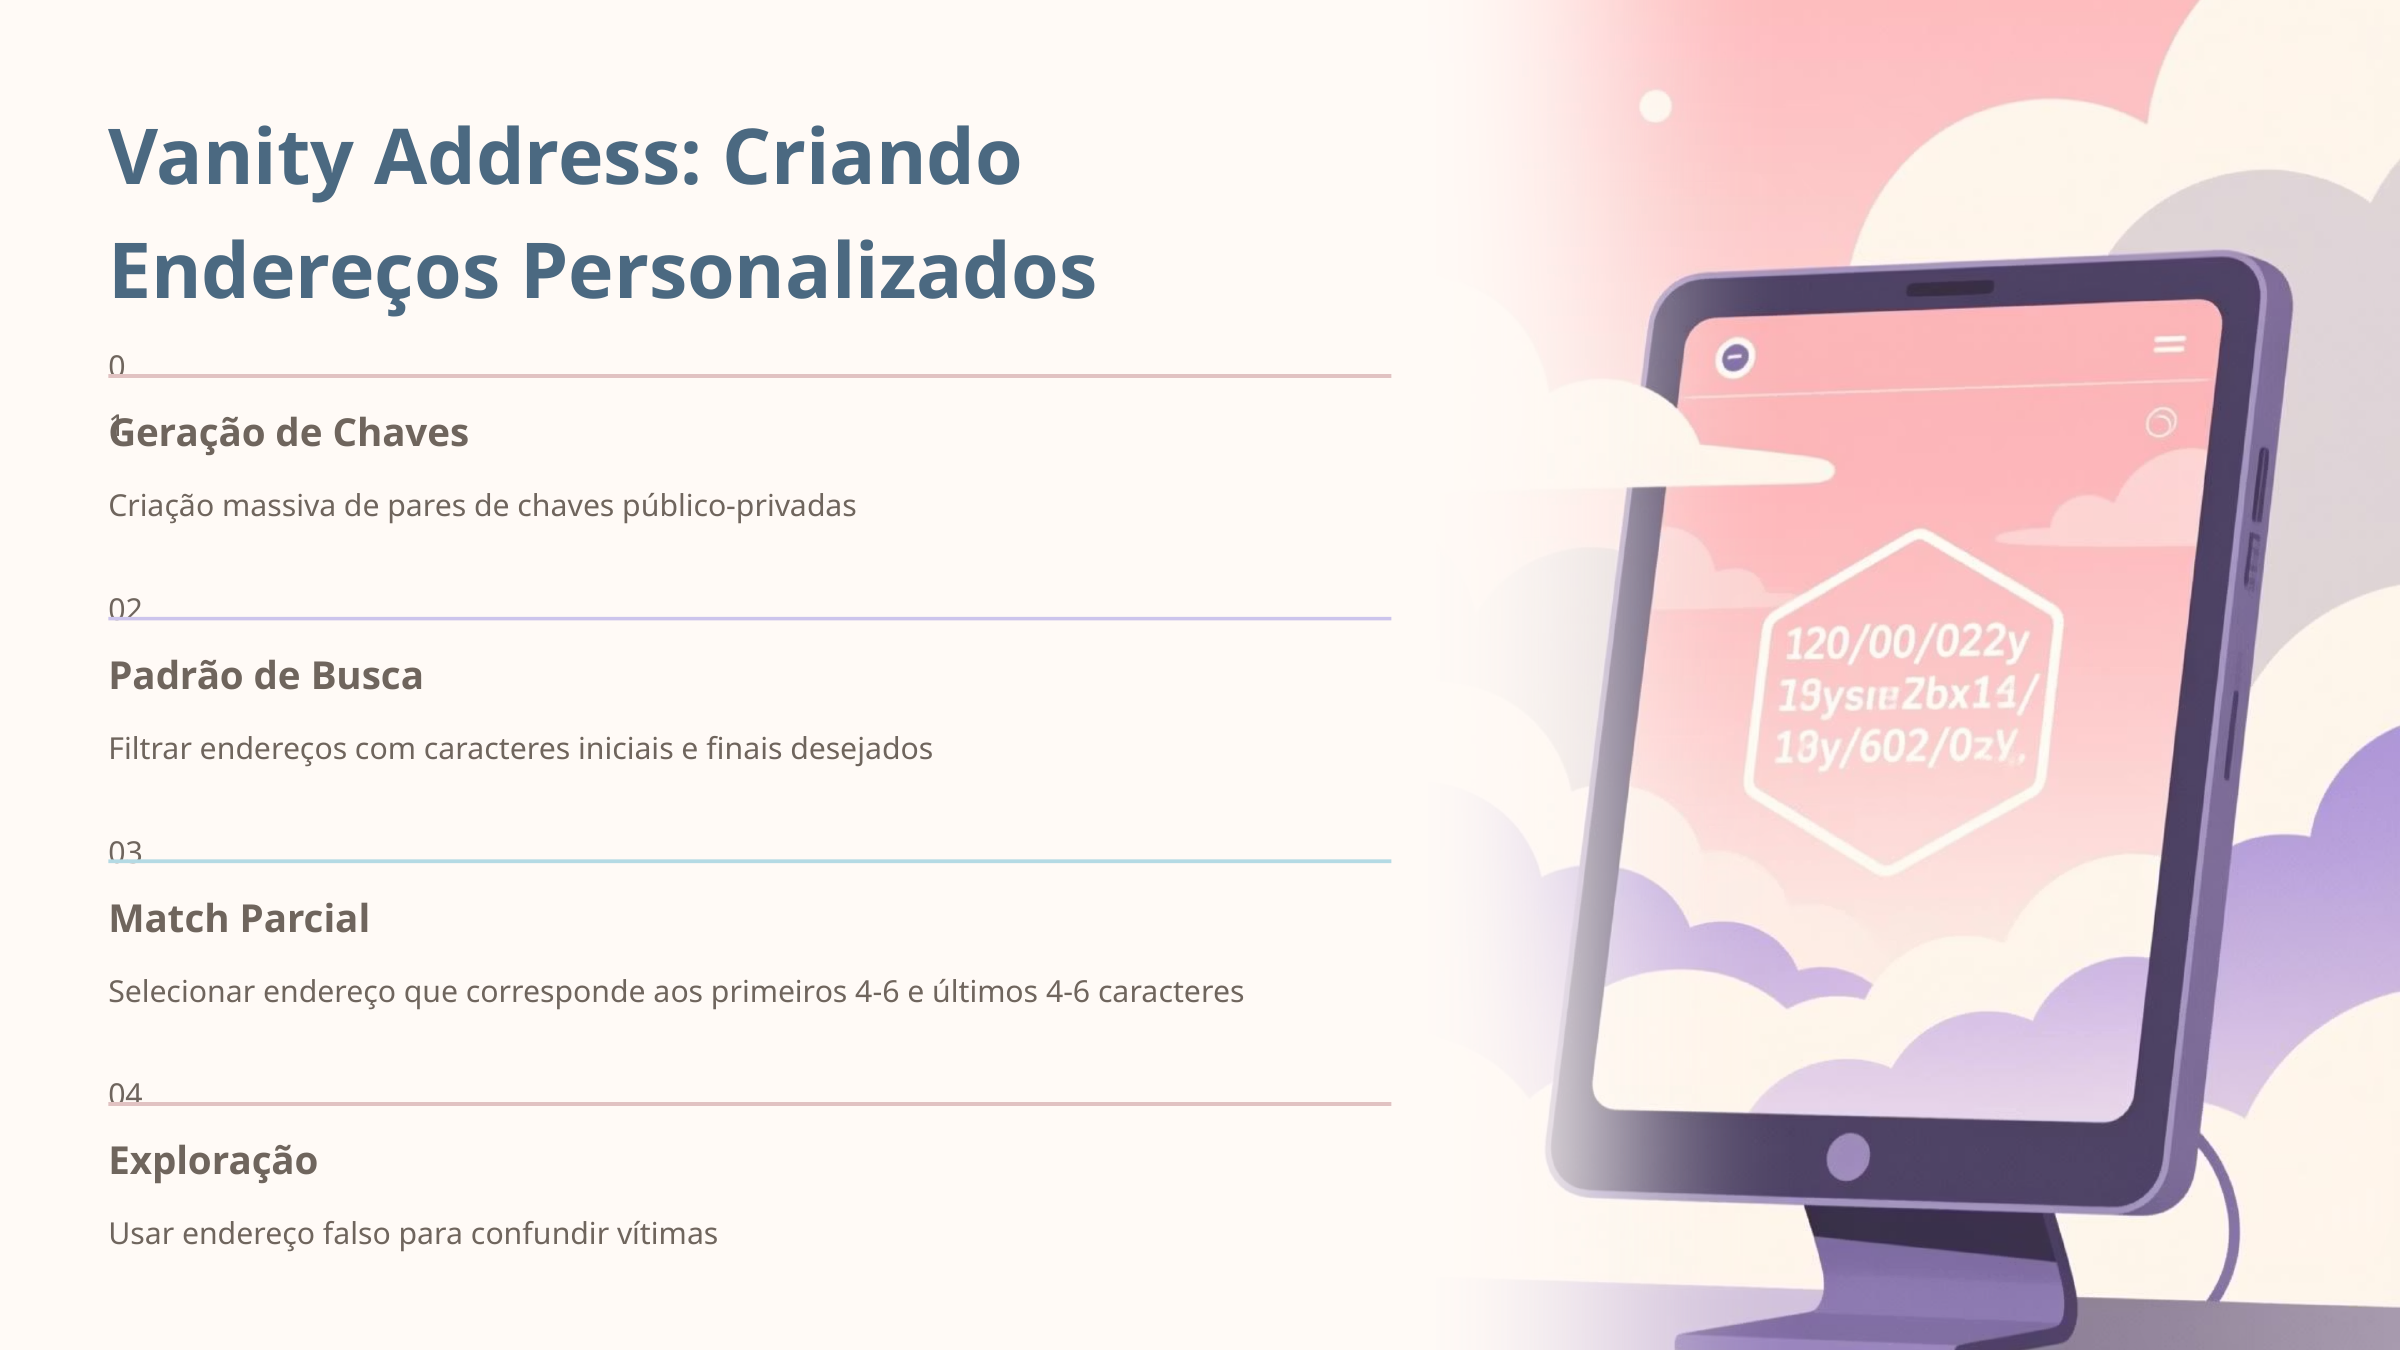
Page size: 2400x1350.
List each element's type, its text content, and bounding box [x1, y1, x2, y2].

text_box [108, 616, 1392, 621]
text_box Criação massiva de pares de chaves público-privadas [108, 464, 1392, 514]
text_box Exploração [108, 1125, 496, 1174]
text_box Padrão de Busca [108, 639, 496, 689]
text_box [108, 1102, 1392, 1106]
text_box [108, 859, 1392, 864]
text_box Filtrar endereços com caracteres iniciais e finais desejados [108, 706, 1392, 757]
picture [1409, 0, 2400, 1350]
text_box Geração de Chaves [108, 397, 496, 446]
text_box Match Parcial [108, 882, 496, 931]
text_box 03 [108, 810, 186, 850]
text_box 04 [108, 1053, 201, 1102]
text_box Selecionar endereço que corresponde aos primeiros 4-6 e últimos 4-6 caracteres [108, 949, 1392, 999]
text_box Vanity Address: Criando Endereços Personalizados [108, 85, 1392, 279]
text_box [108, 374, 1392, 378]
text_box 01 [108, 325, 140, 364]
text_box Usar endereço falso para confundir vítimas [108, 1192, 1392, 1242]
text_box 02 [108, 567, 186, 607]
